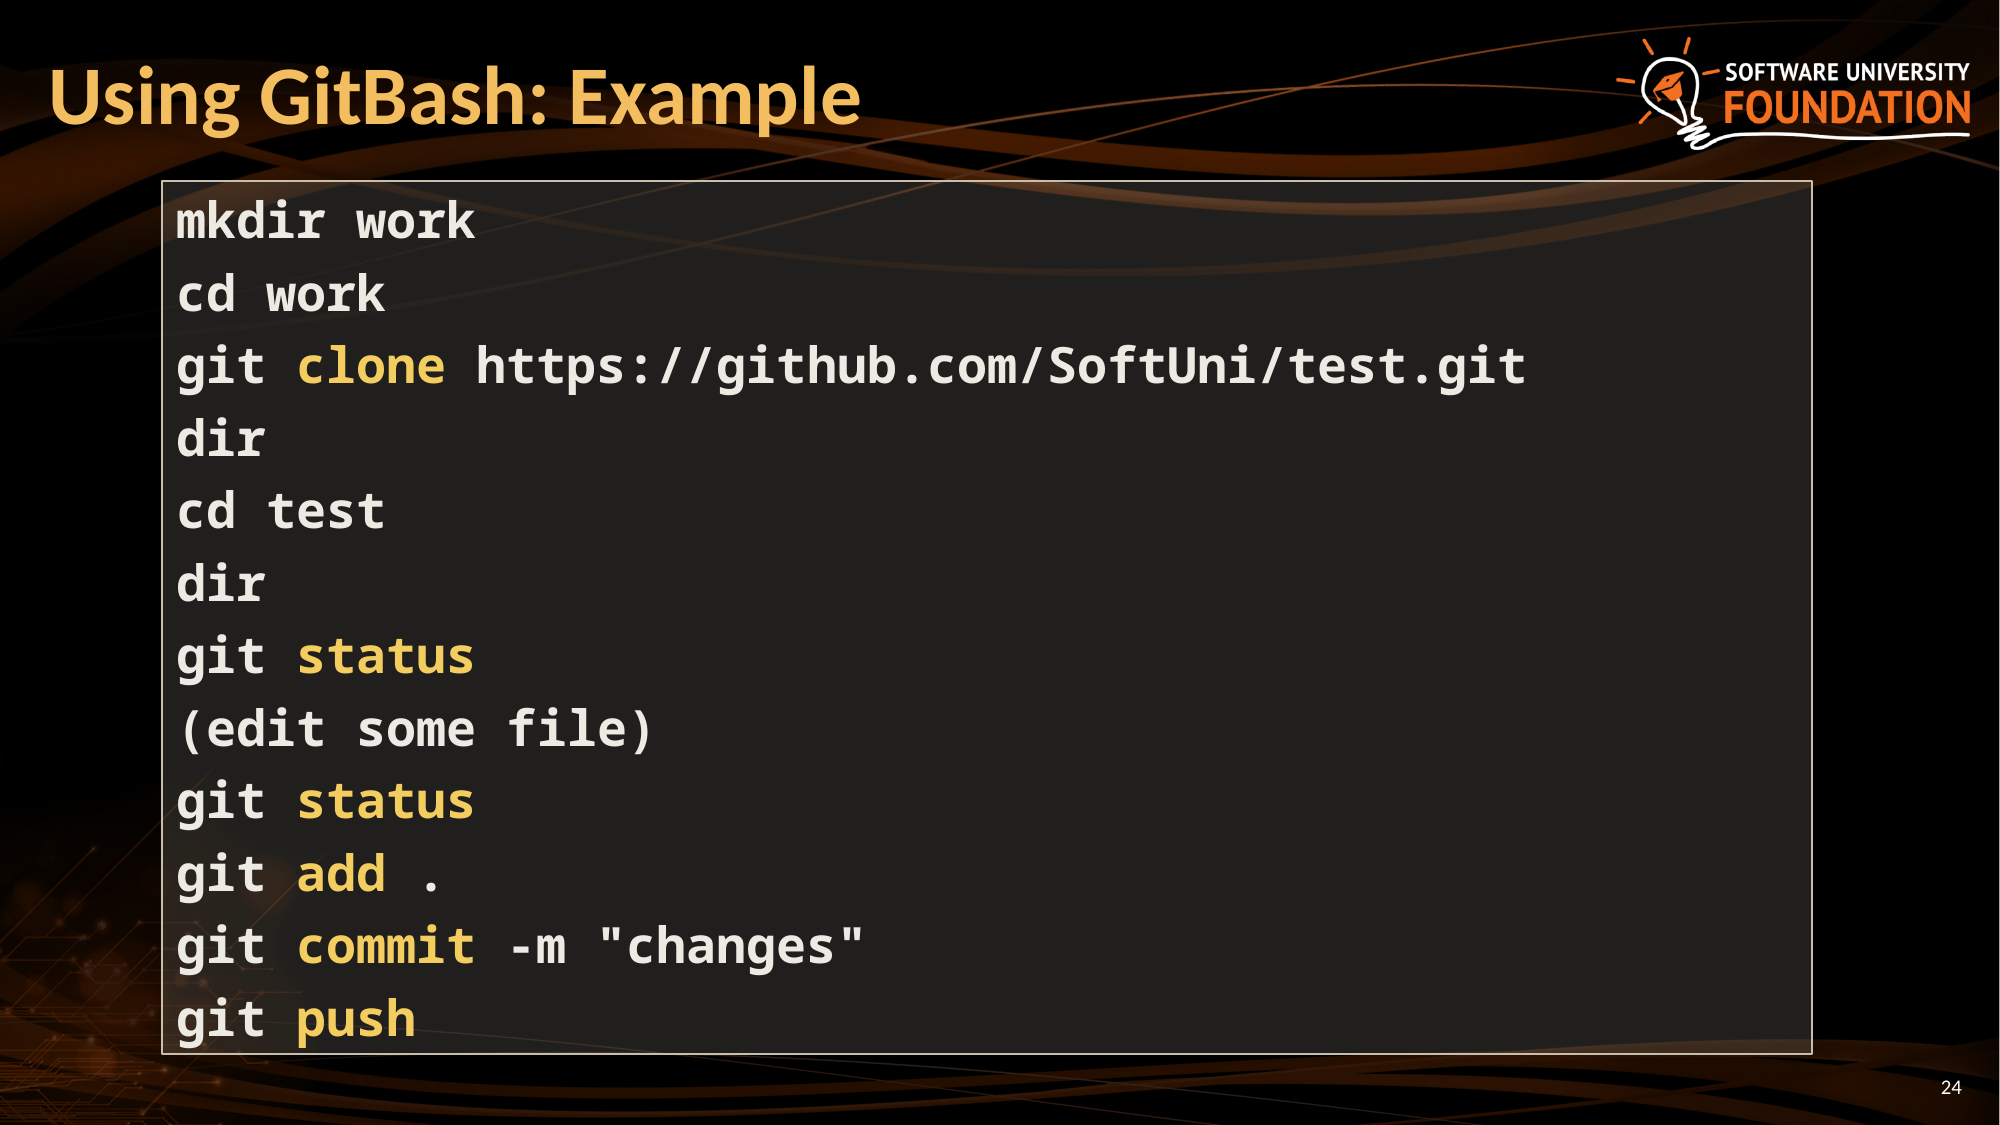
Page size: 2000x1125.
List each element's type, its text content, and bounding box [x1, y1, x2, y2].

picture [0, 0, 2000, 1125]
slide_number 24 [1897, 1070, 1968, 1103]
title Using GitBash: Example [30, 6, 1602, 189]
text_box mkdir work cd work git clone https://github.com/SoftUni/test.git dir cd test dir git status (edit some file) git status git add . git commit -m "changes" git push [162, 181, 1813, 1054]
